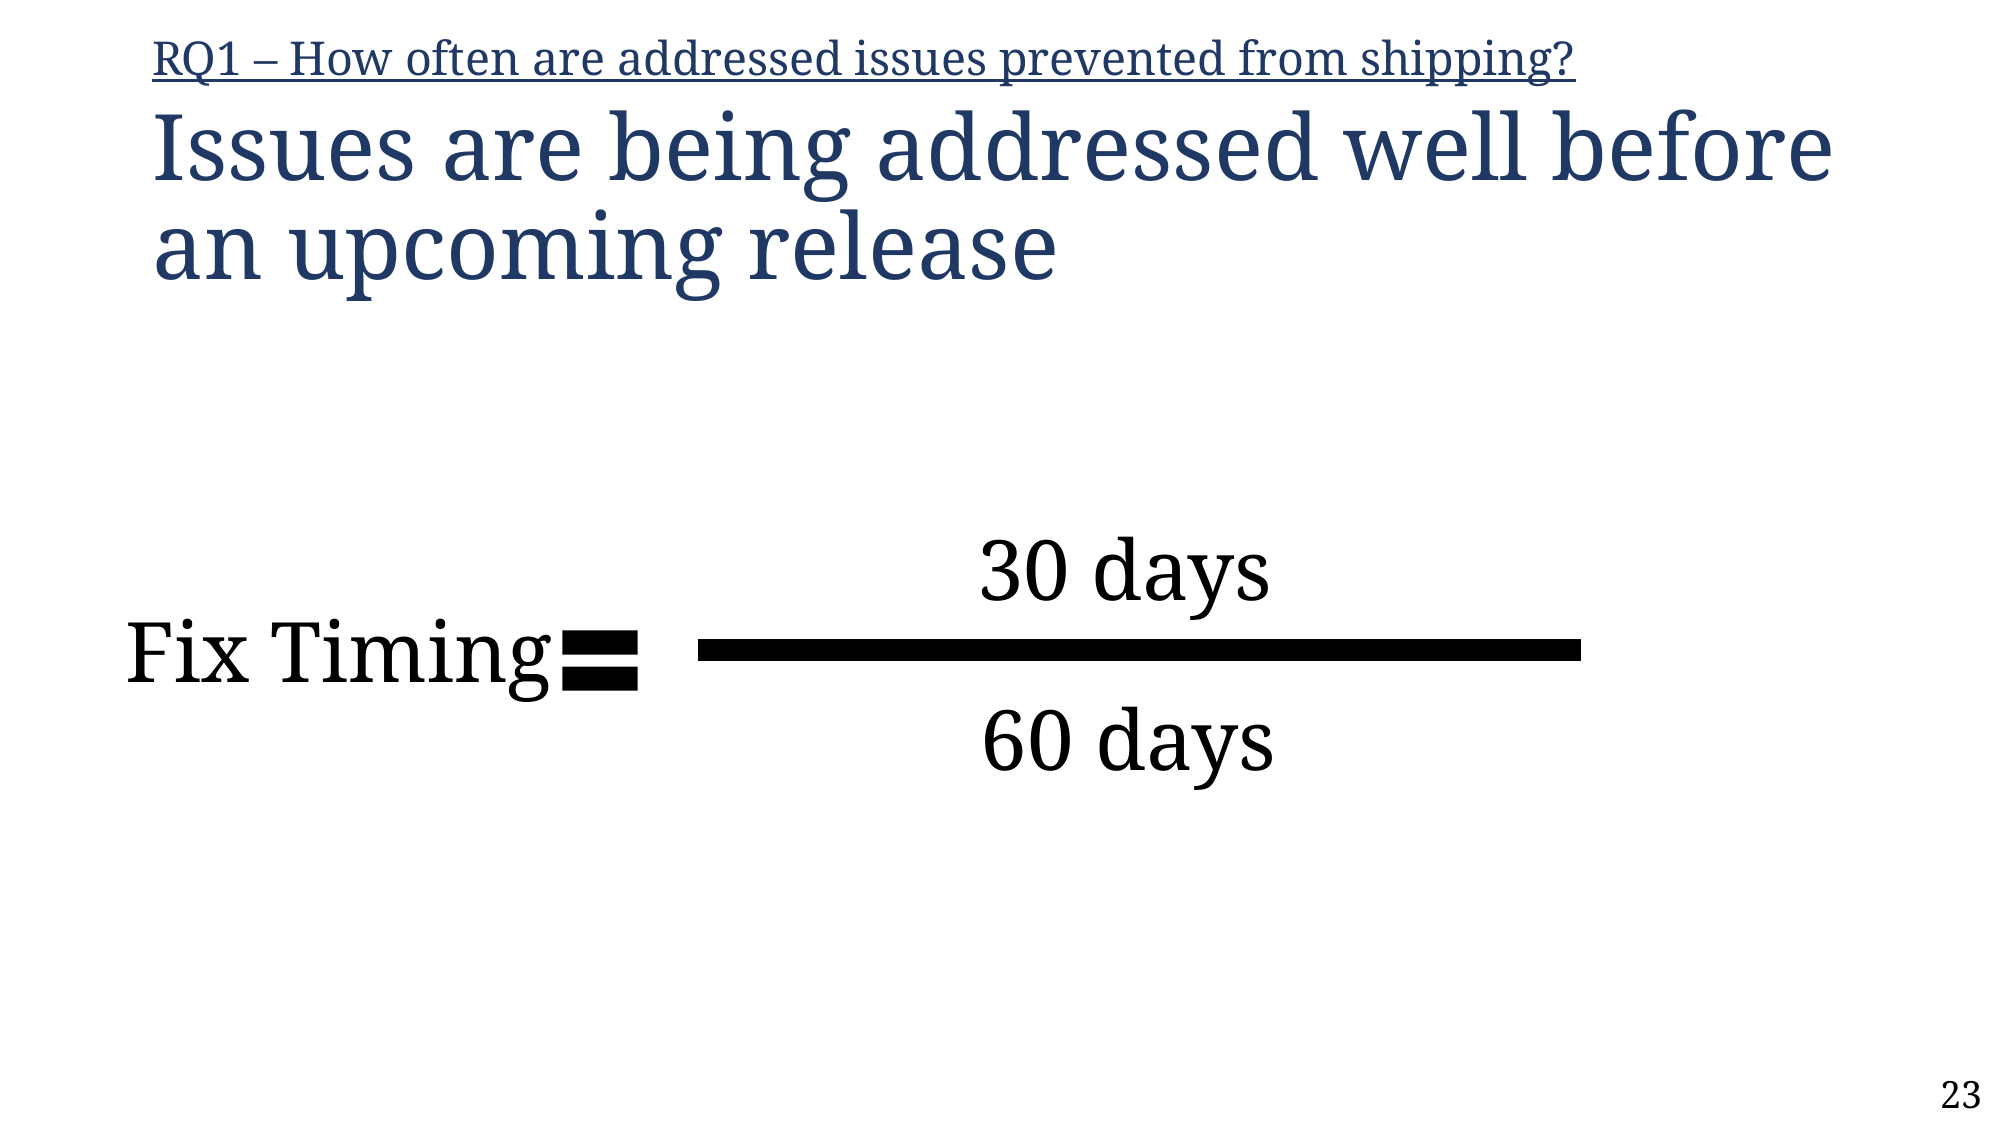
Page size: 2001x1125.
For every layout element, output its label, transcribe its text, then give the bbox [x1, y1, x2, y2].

text_box [561, 666, 639, 692]
text_box [696, 637, 1584, 663]
text_box [561, 629, 639, 656]
text_box 30 days [643, 509, 1607, 625]
title Issues are being addressed well before an upcoming release [137, 94, 1863, 510]
text_box 23 [1925, 1063, 2000, 1124]
text_box Fix Timing [110, 591, 614, 707]
list RQ1 – How often are addressed issues prevented from shipping? [137, 27, 1863, 94]
text_box 60 days [647, 680, 1610, 795]
